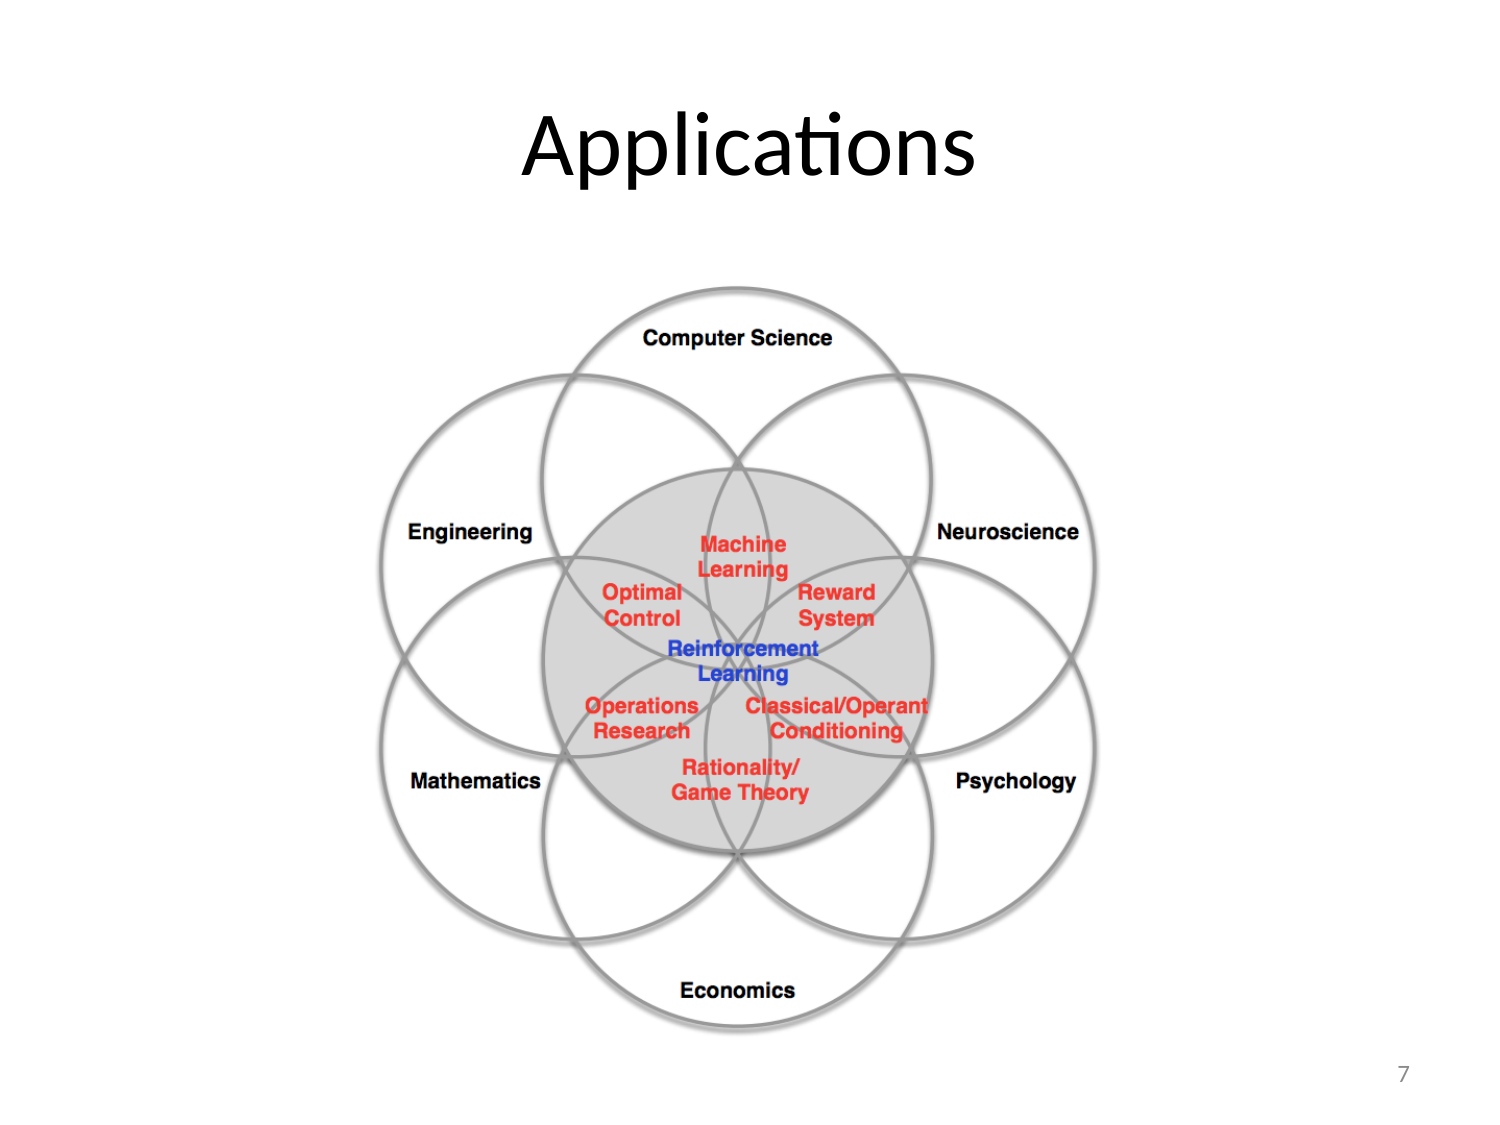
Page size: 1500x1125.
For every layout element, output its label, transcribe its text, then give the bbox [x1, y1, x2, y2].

picture [324, 262, 1176, 1074]
title Applications [75, 45, 1425, 233]
slide_number 7 [1074, 1042, 1425, 1103]
